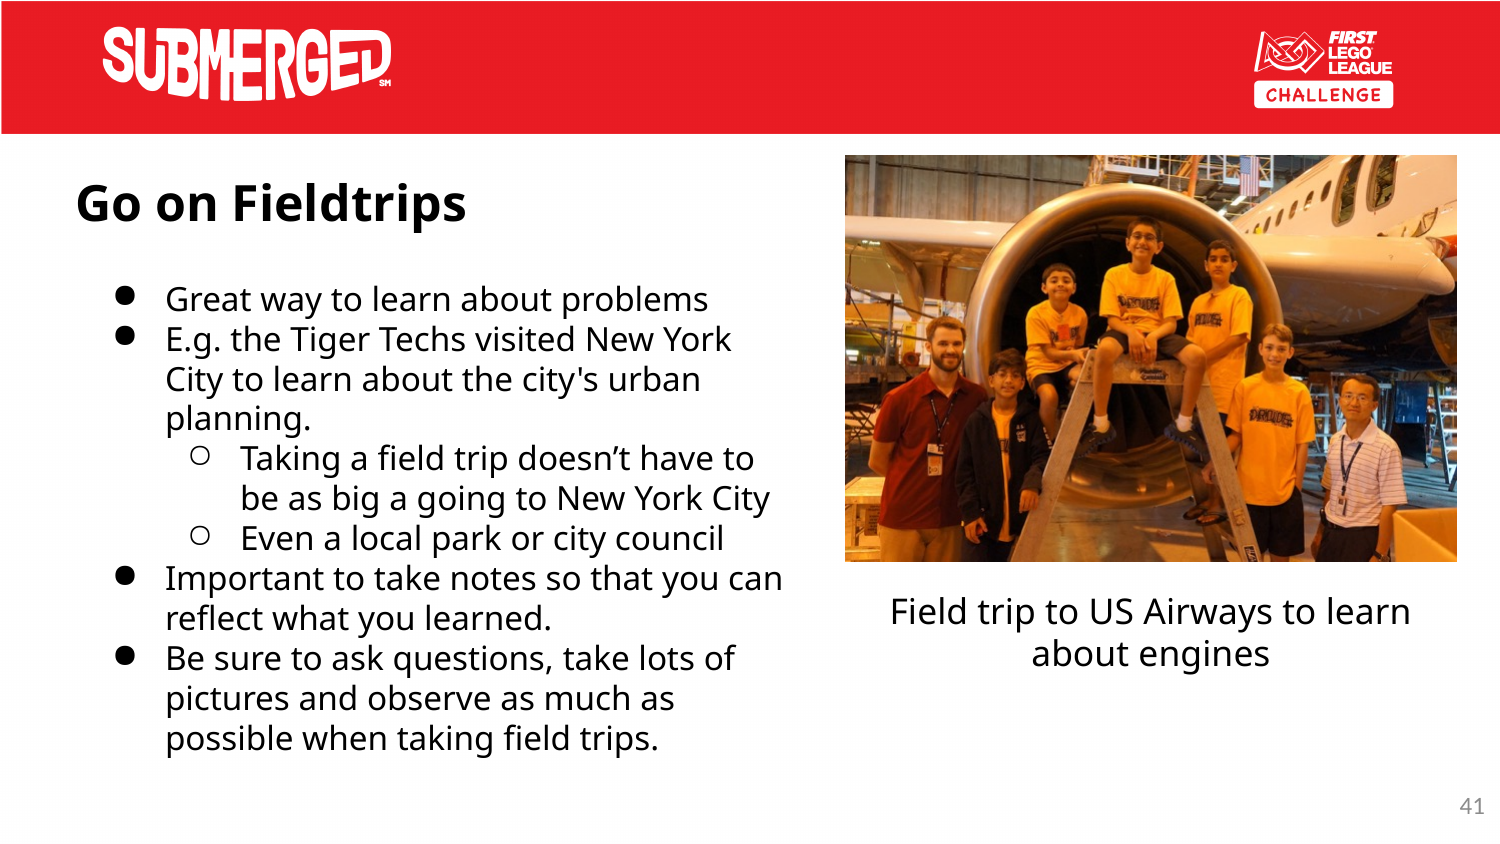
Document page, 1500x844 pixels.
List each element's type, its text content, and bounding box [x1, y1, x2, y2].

list Great way to learn about problems E.g. the Tiger Techs visited New York City to learn about the city's urban planning. Taking a field trip doesn’t have to be as big a going to New York City Even a local park or city council Important to take notes so that you can reflect what you learned. Be sure to ask questions, take lots of pictures and observe as much as possible when taking field trips. [74, 269, 815, 759]
text_box Field trip to US Airways to learn about engines [845, 573, 1457, 708]
title Go on Fieldtrips [74, 155, 844, 248]
picture [0, 0, 1500, 844]
slide_number 41 [1161, 781, 1500, 828]
